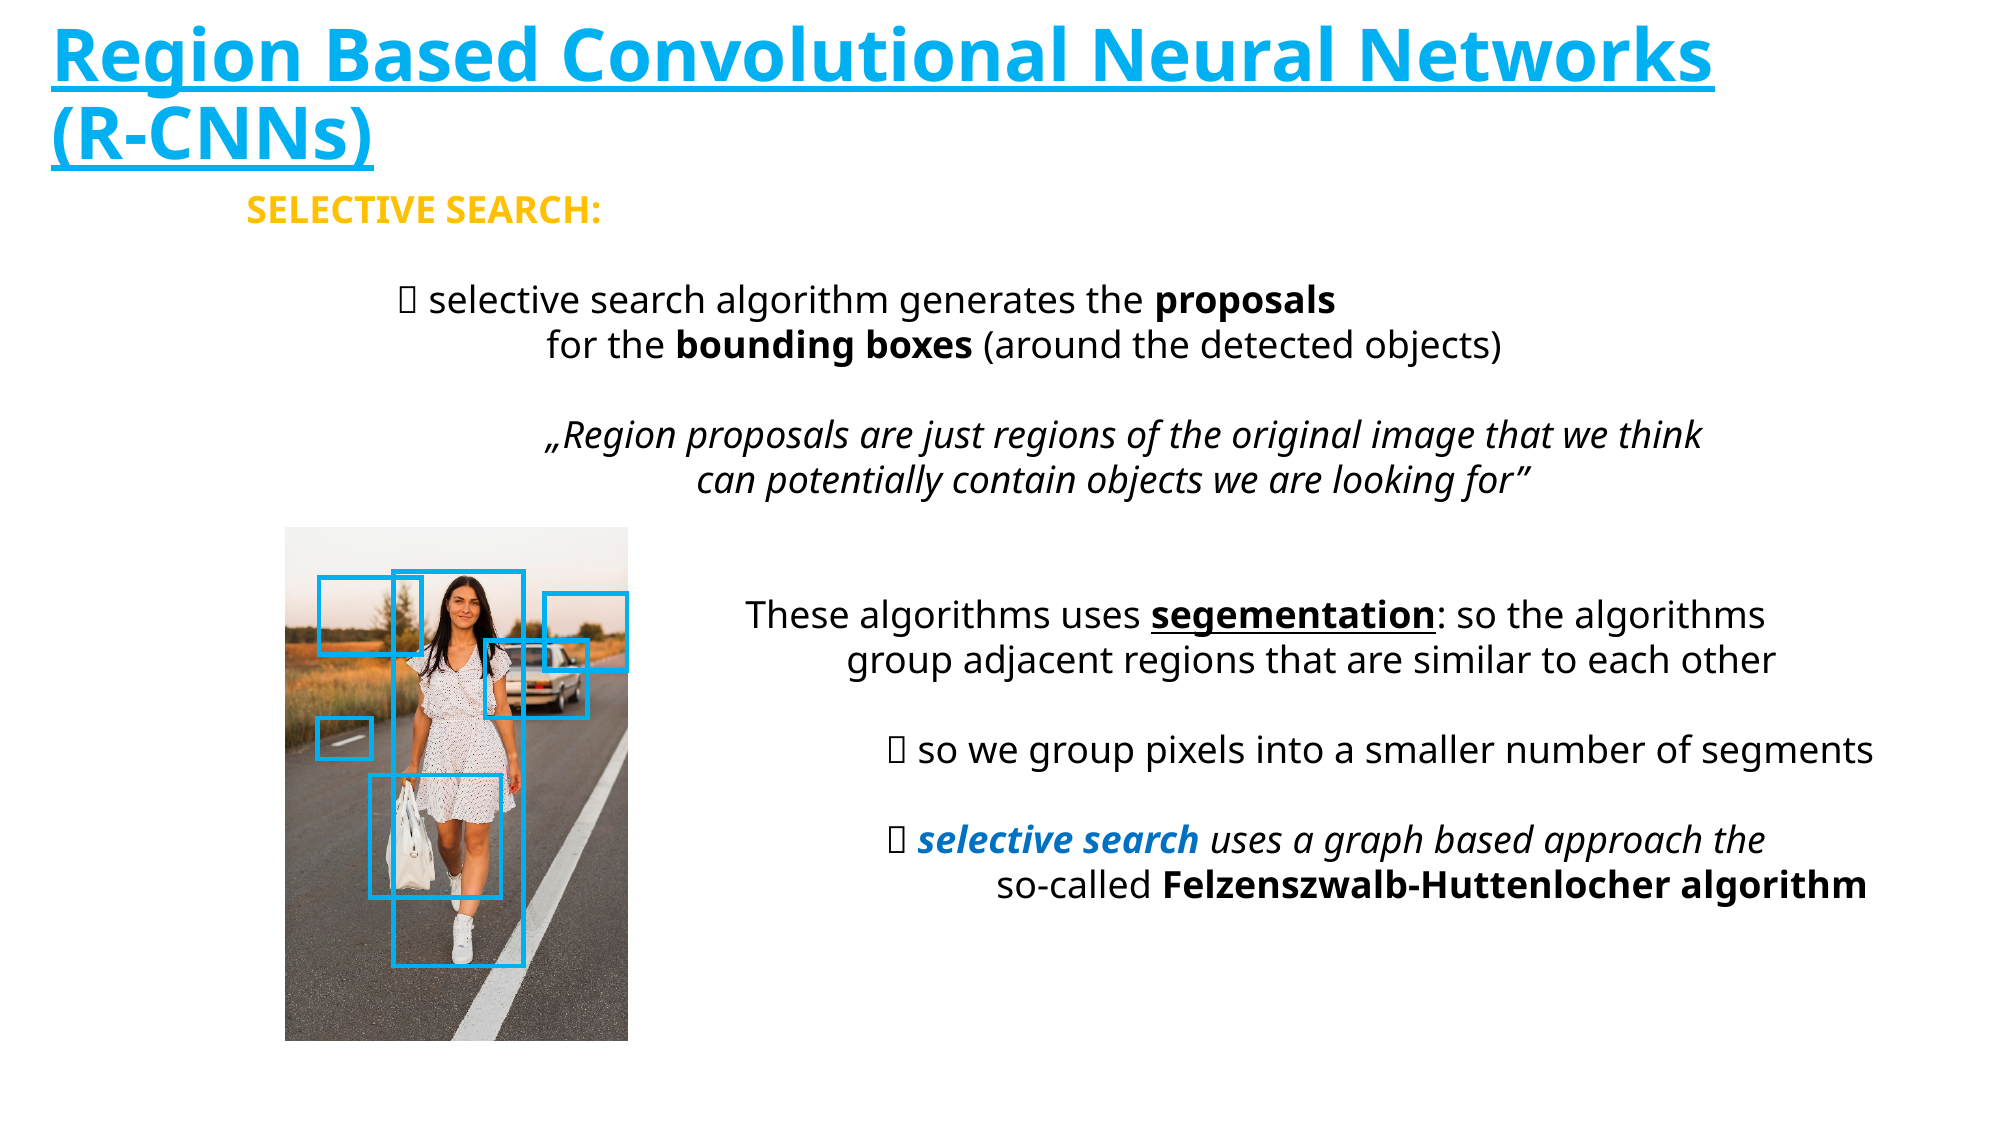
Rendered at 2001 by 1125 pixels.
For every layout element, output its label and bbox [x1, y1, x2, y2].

picture [488, 644, 520, 715]
picture [397, 581, 418, 651]
picture [373, 778, 390, 894]
picture [322, 581, 390, 651]
picture [548, 644, 584, 667]
picture [527, 644, 584, 715]
picture [397, 778, 498, 894]
picture [548, 597, 624, 667]
picture [397, 575, 520, 963]
title [36, 0, 1762, 206]
text_box [231, 178, 1900, 914]
picture [284, 527, 628, 1041]
